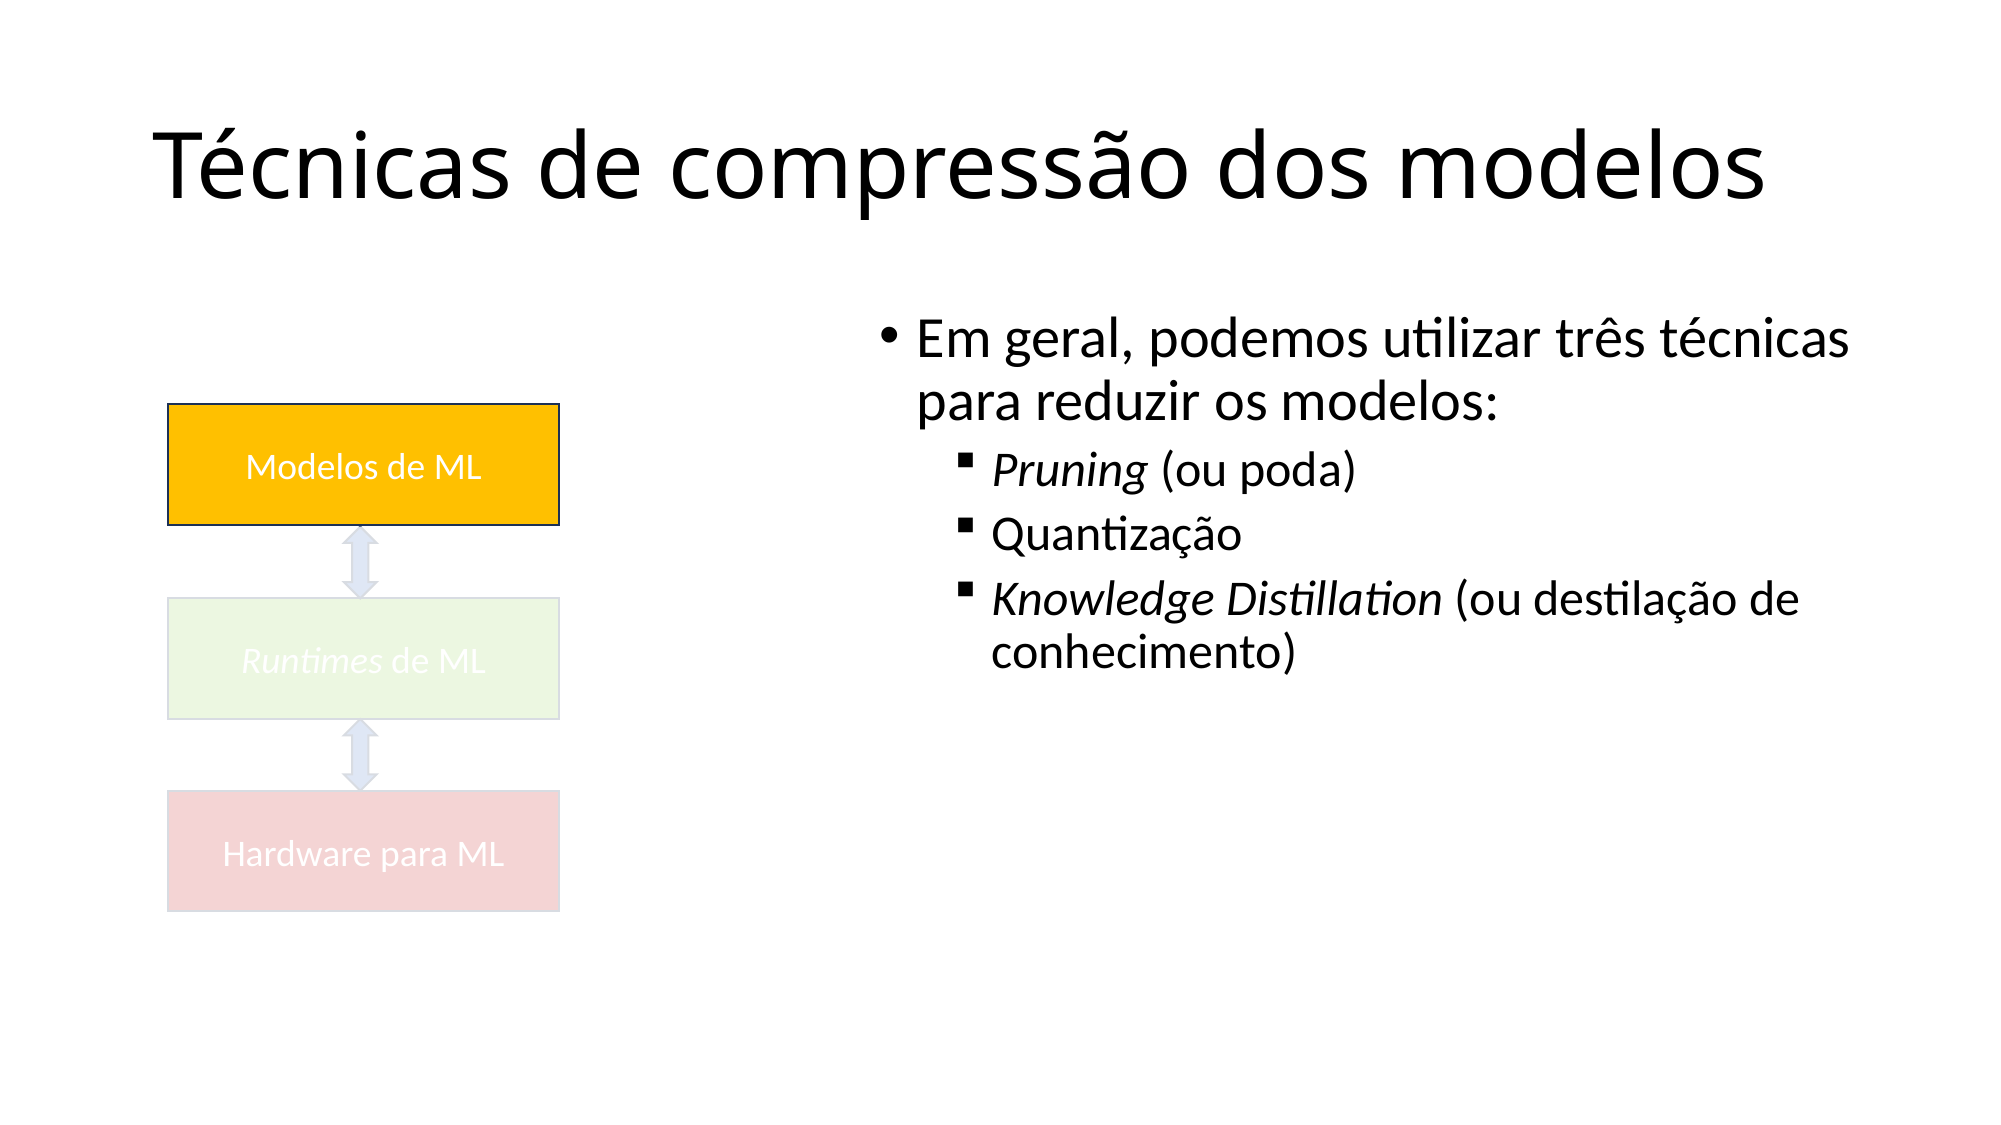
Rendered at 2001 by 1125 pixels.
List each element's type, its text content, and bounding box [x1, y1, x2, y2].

text_box Modelos de ML [167, 403, 560, 526]
text_box [136, 526, 576, 932]
title Técnicas de compressão dos modelos [137, 59, 1863, 278]
list Em geral, podemos utilizar três técnicas para reduzir os modelos: Pruning (ou poda) Quantização Knowledge Distillation (ou destilação de conhecimento) [864, 299, 1916, 1125]
